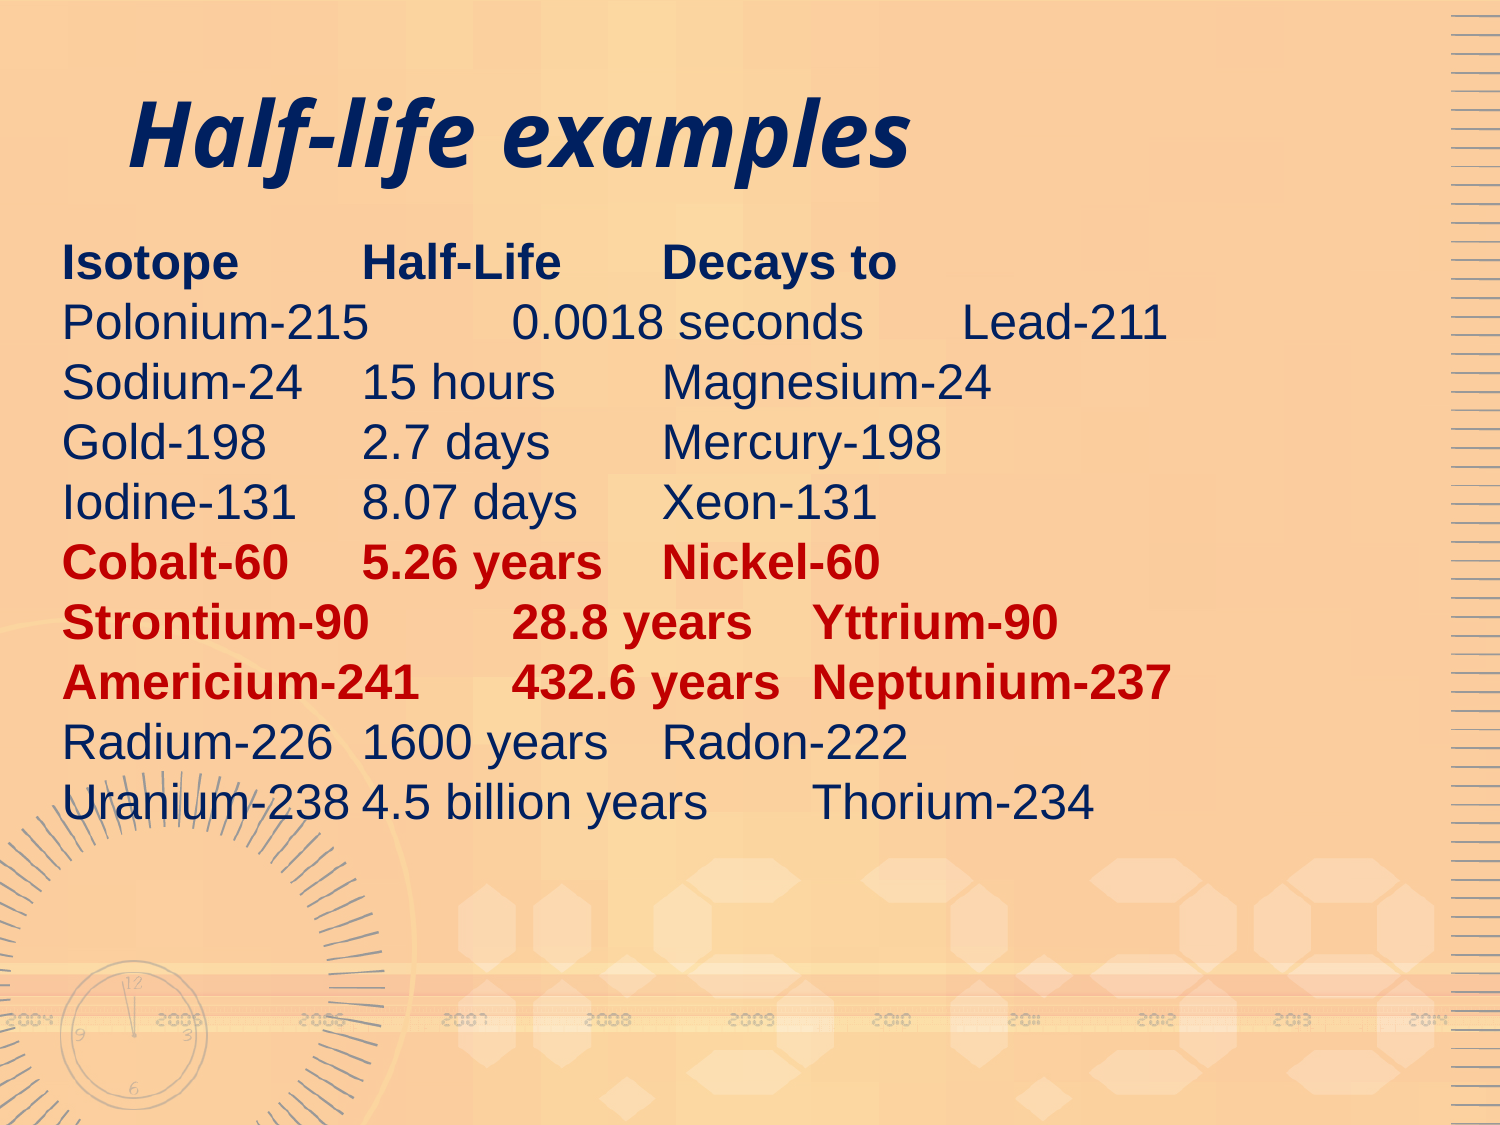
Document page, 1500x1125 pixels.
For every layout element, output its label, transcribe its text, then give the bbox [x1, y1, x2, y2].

title Half-life examples [112, 24, 1388, 222]
text_box [0, 0, 1500, 1125]
text_box Isotope Half-Life Decays to Polonium-215 0.0018 seconds Lead-211 Sodium-24 15 hours Magnesium-24 Gold-198 2.7 days Mercury-198 Iodine-131 8.07 days Xeon-131 Cobalt-60 5.26 years Nickel-60 Strontium-90 28.8 years Yttrium-90 Americium-241 432.6 years Neptunium-237 Radium-226 1600 years Radon-222 Uranium-238 4.5 billion years Thorium-234 [46, 222, 1454, 898]
